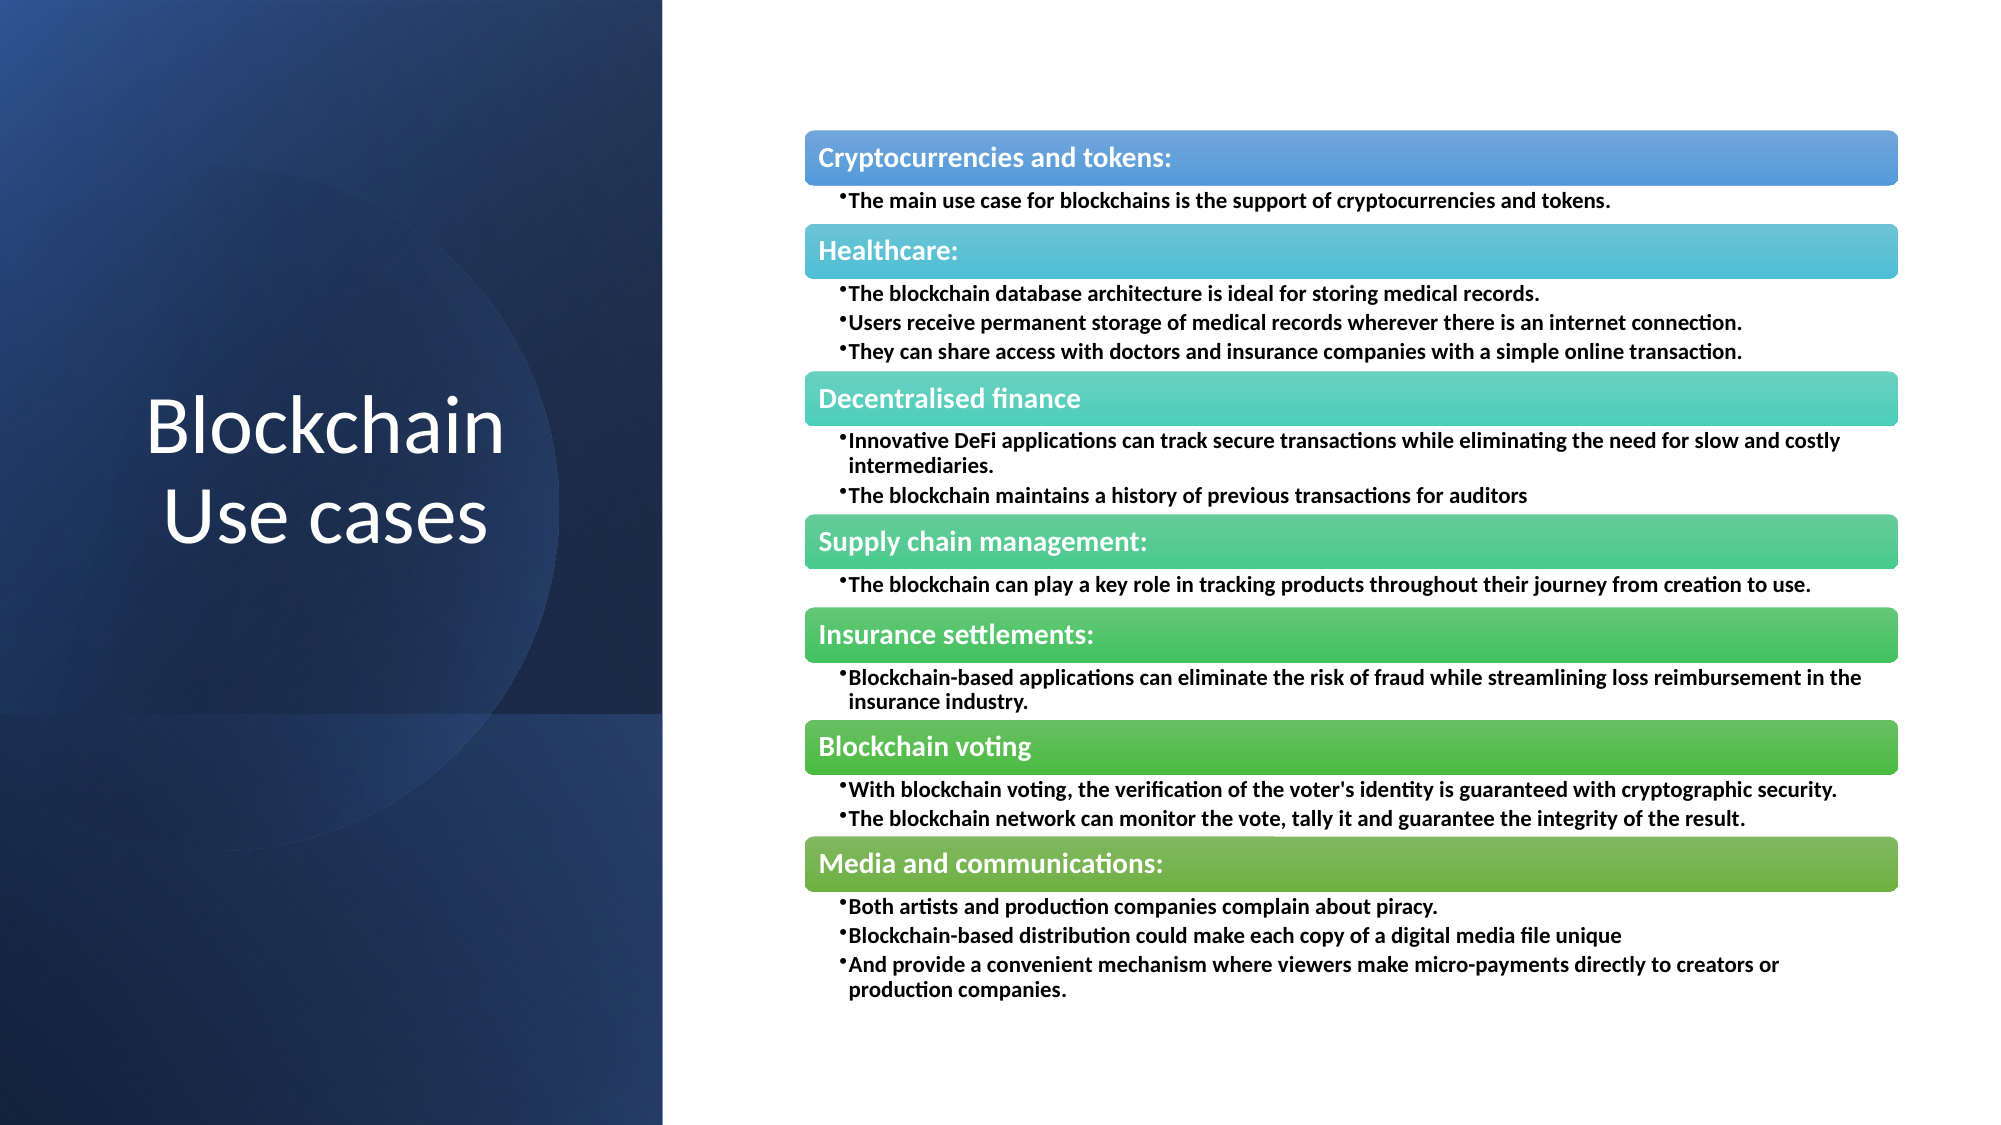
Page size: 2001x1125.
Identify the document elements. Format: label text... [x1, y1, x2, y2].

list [804, 123, 1899, 1018]
text_box [663, 0, 2000, 1125]
title Blockchain Use cases [75, 276, 577, 670]
text_box [0, 0, 663, 1125]
